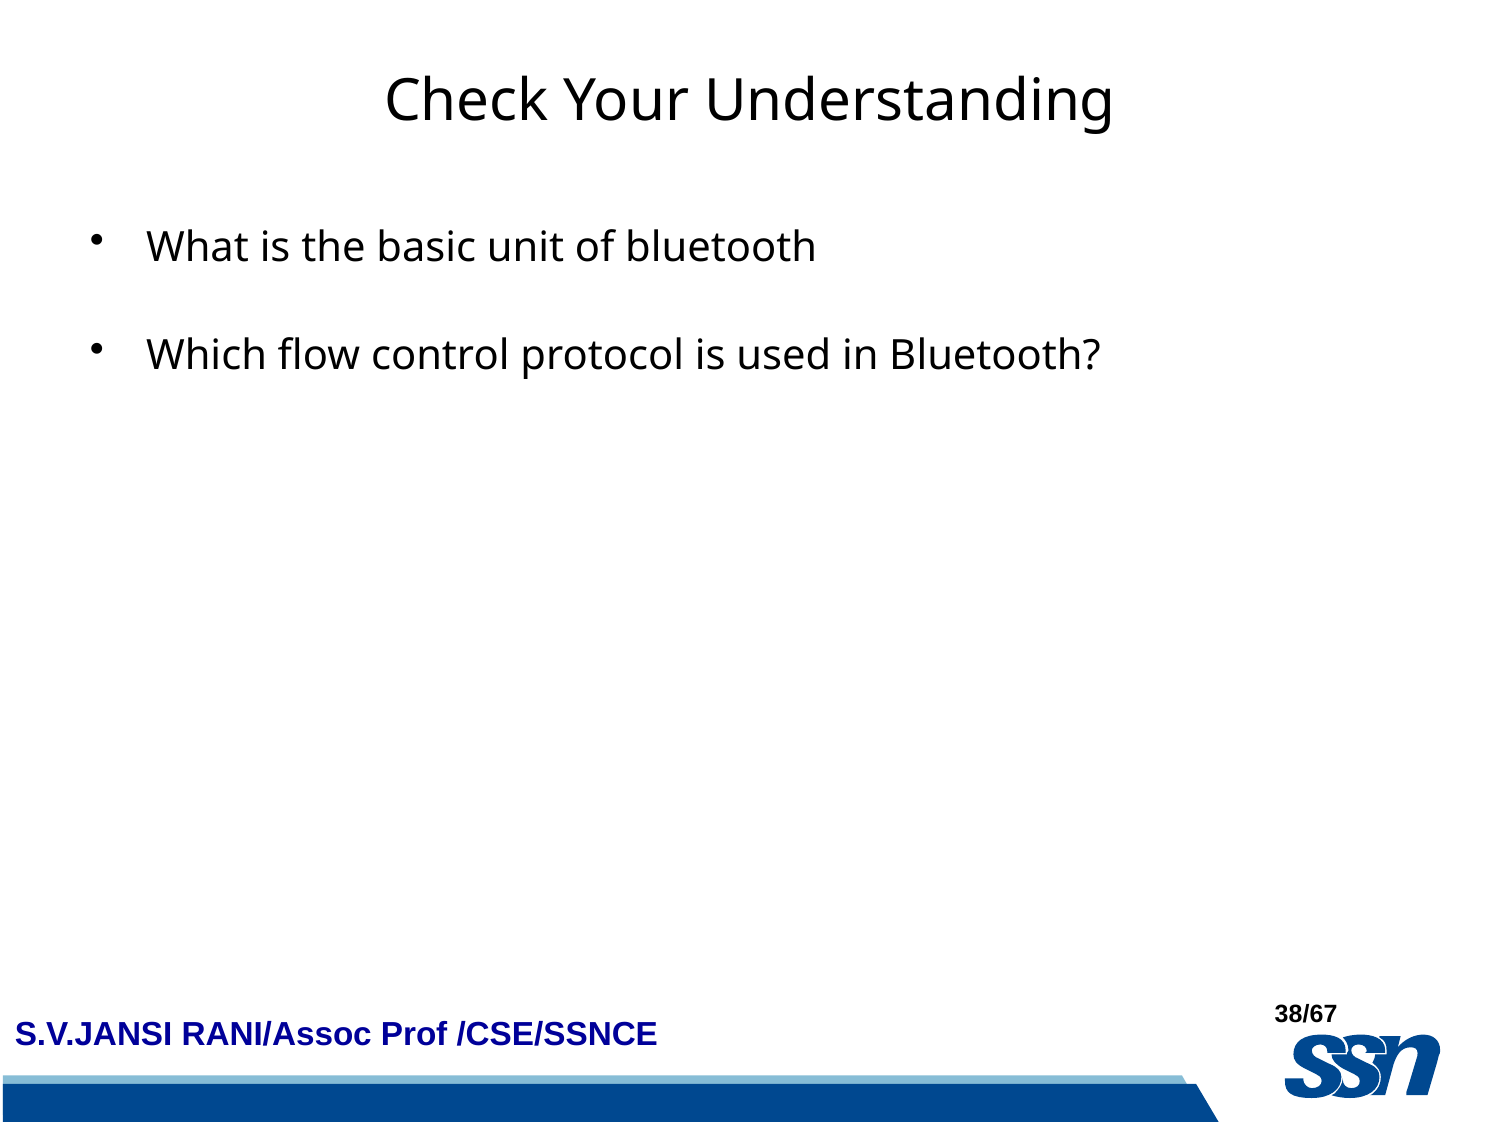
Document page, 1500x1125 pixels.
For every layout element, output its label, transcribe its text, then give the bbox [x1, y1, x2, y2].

list What is the basic unit of bluetooth Which flow control protocol is used in Bluetooth? [74, 162, 1426, 1006]
title Check Your Understanding [74, 44, 1426, 151]
